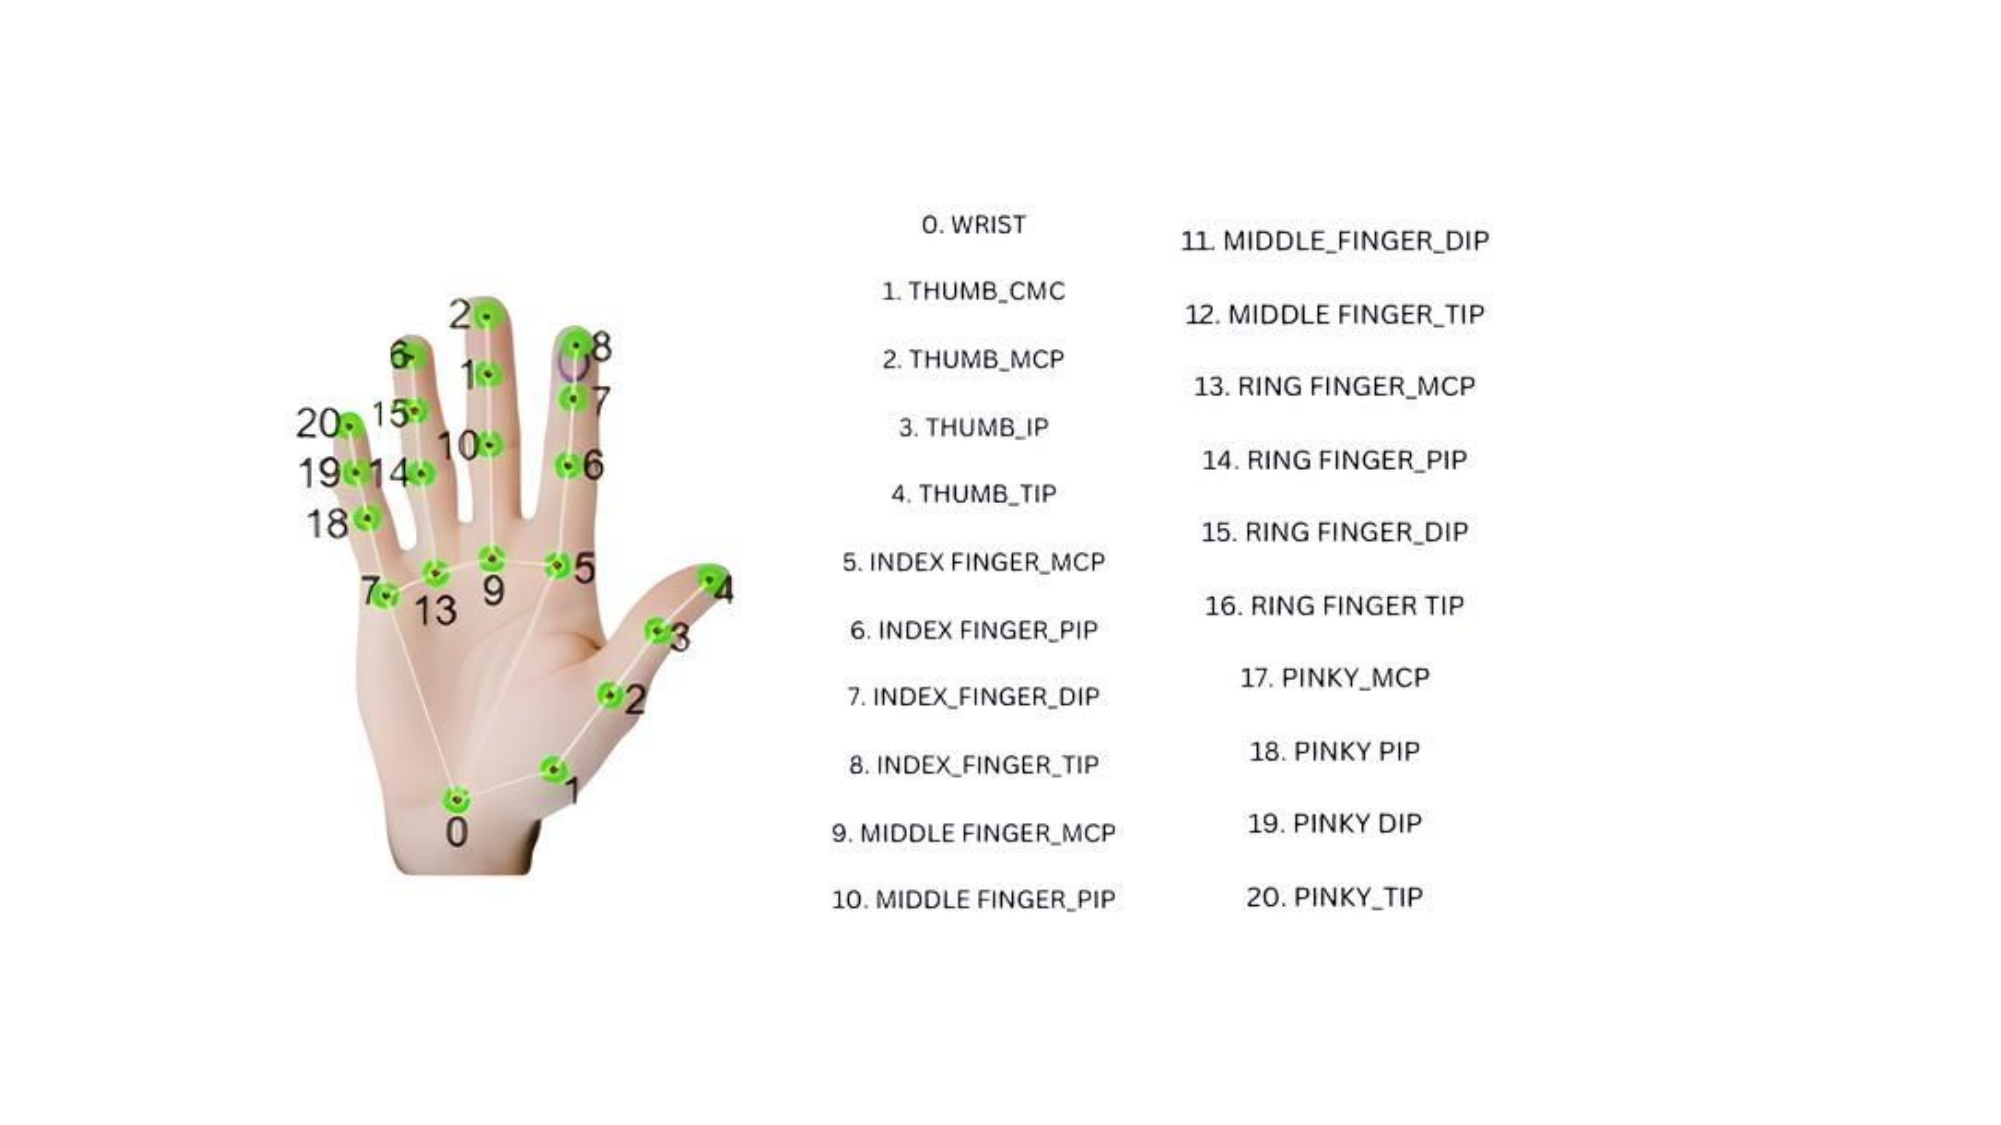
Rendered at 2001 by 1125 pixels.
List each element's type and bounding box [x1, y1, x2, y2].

picture [121, 160, 1878, 965]
